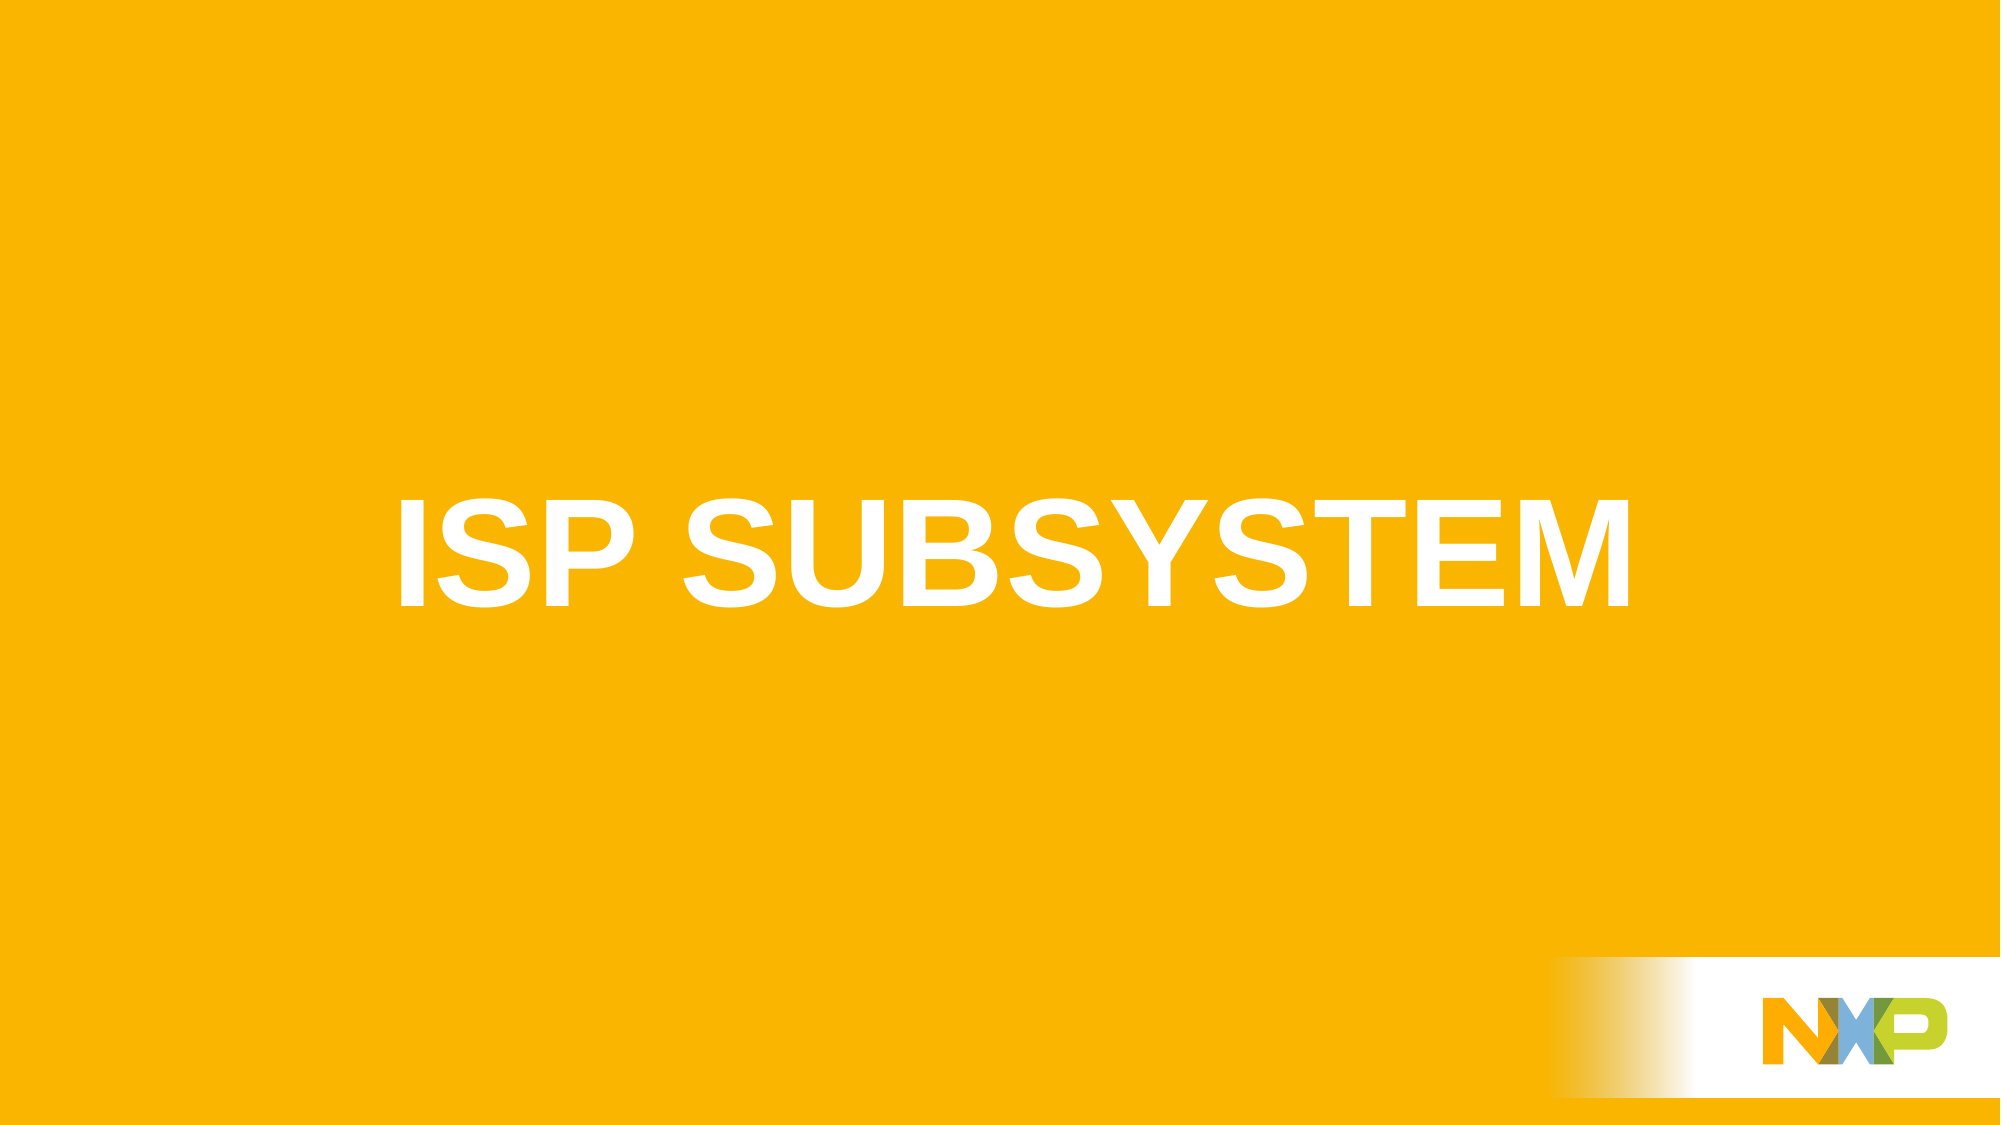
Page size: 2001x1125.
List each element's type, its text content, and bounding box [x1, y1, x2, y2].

title ISP subsystem [178, 270, 1853, 819]
